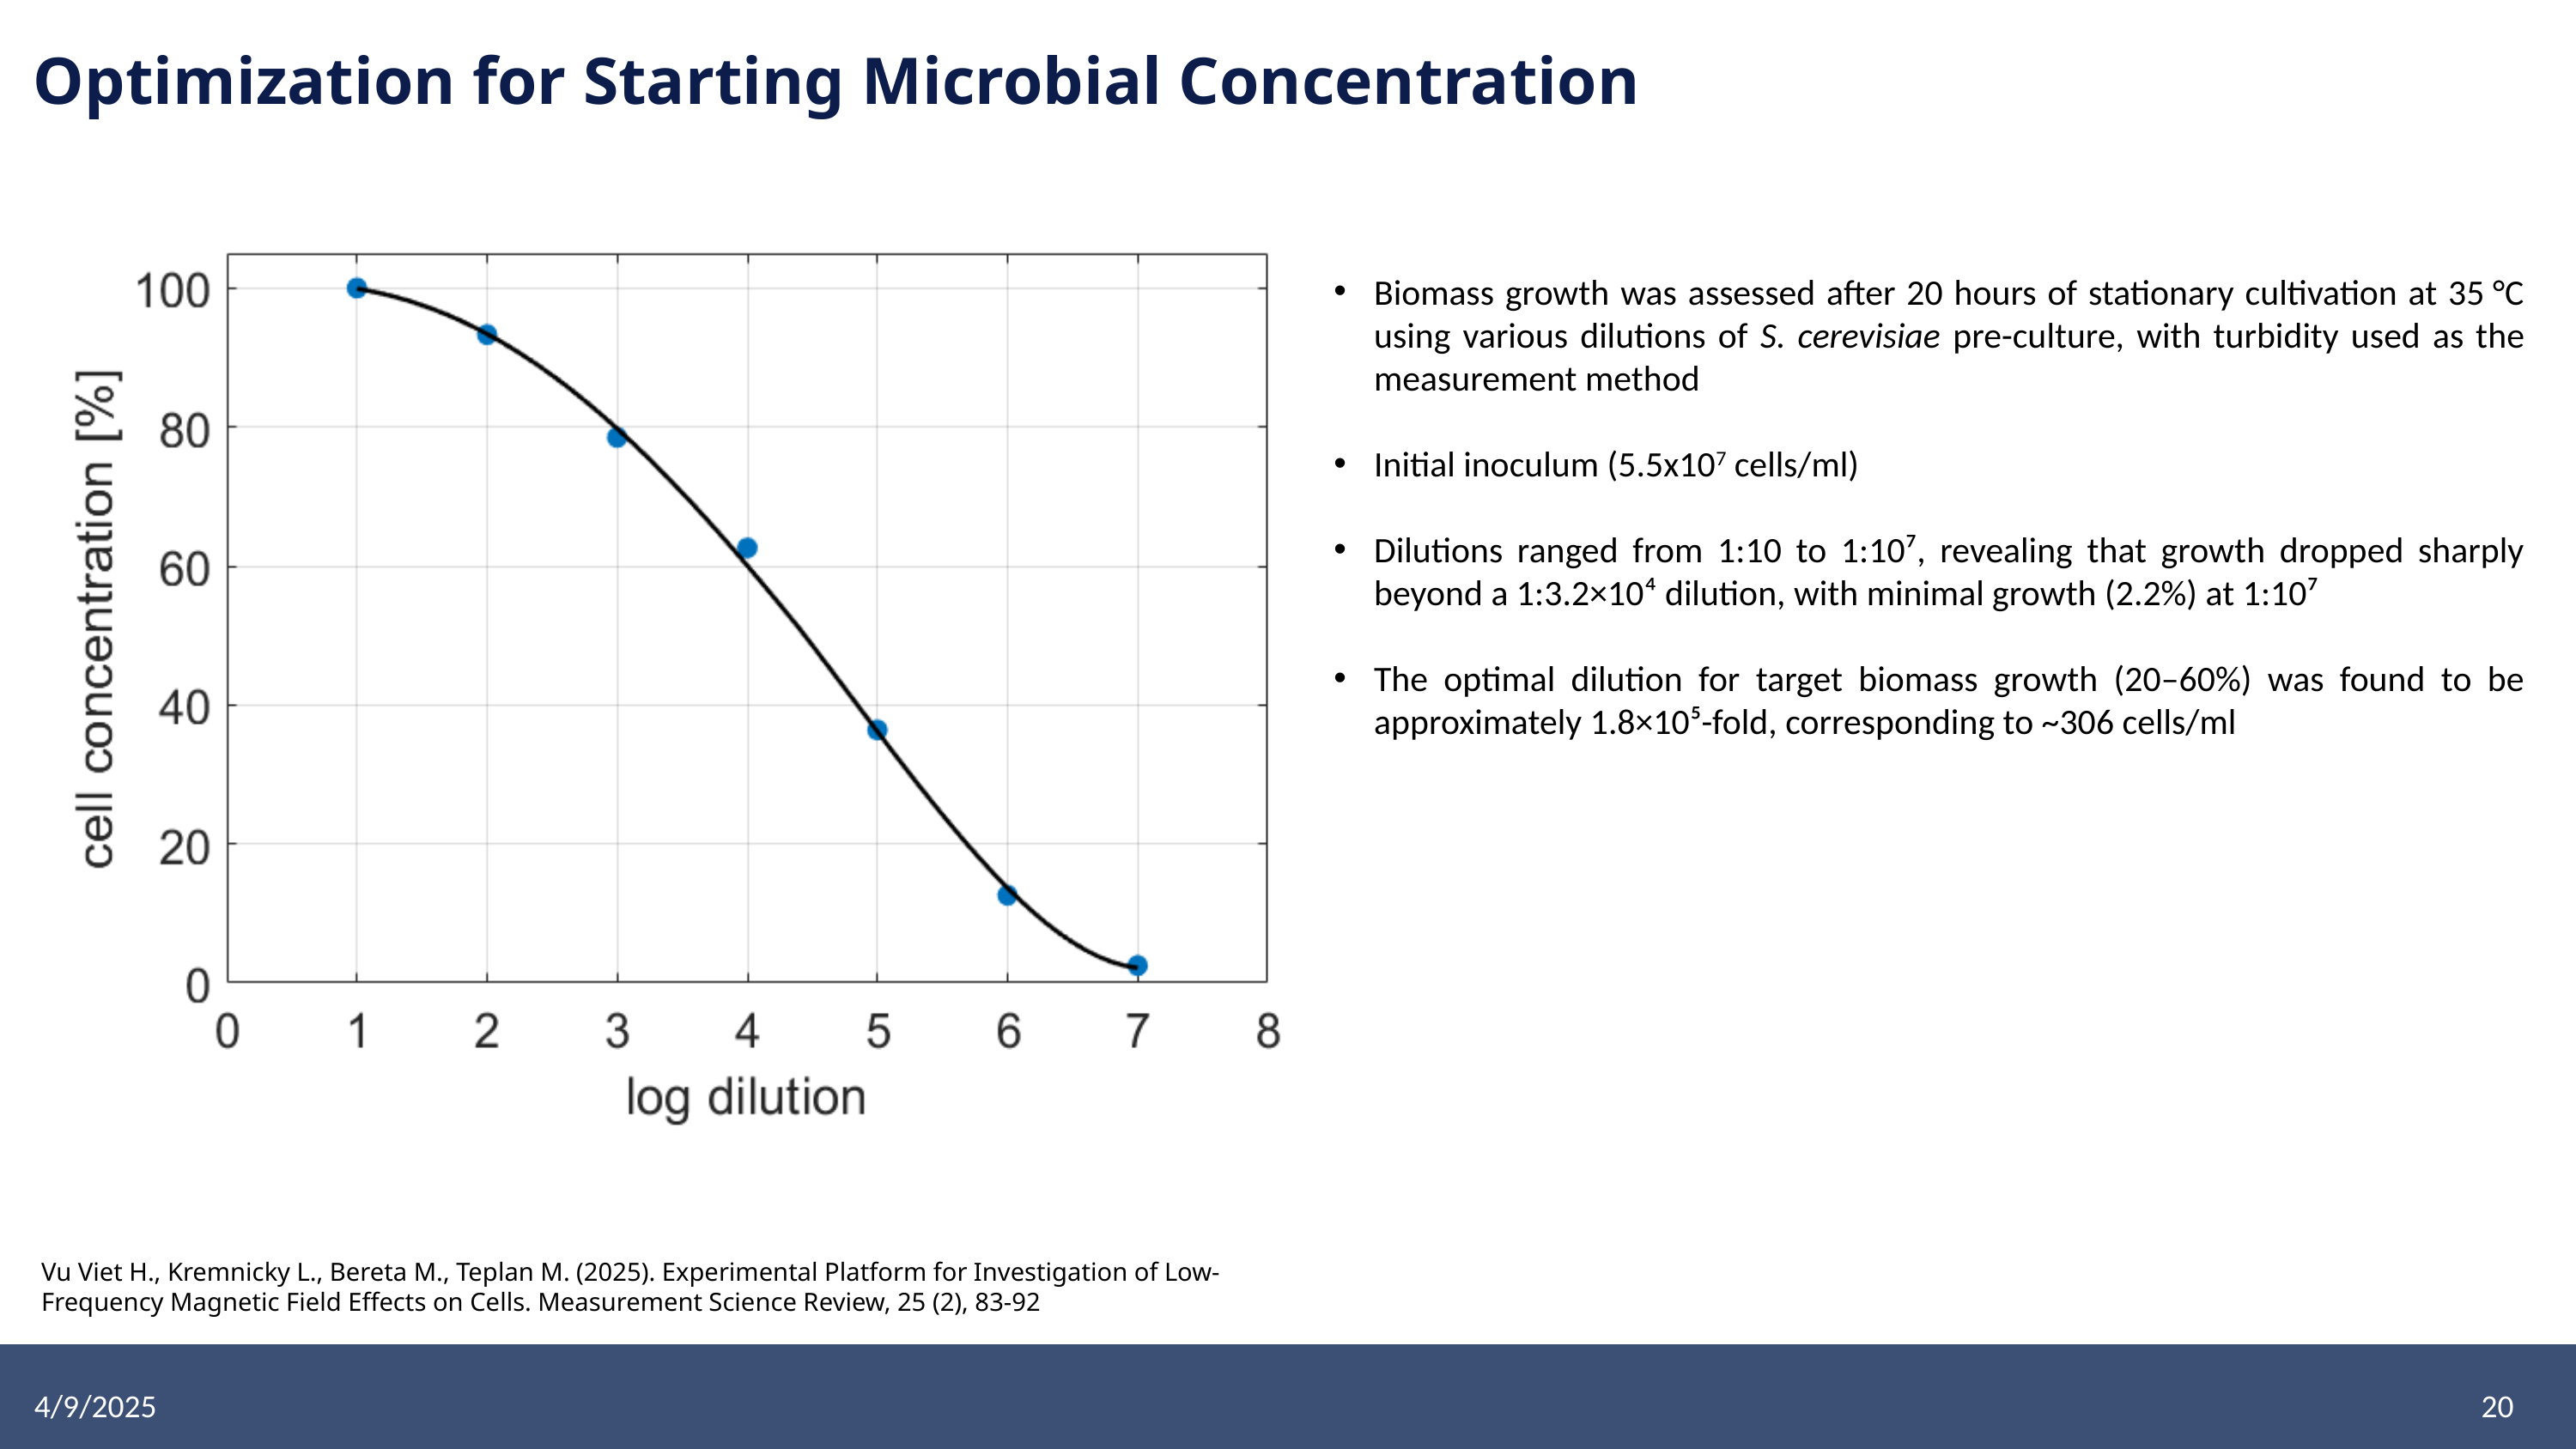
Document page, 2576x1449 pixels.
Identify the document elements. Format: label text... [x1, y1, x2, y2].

picture [53, 240, 1292, 1127]
text_box Optimization for Starting Microbial Concentration [0, 0, 2330, 118]
text_box Biomass growth was assessed after 20 hours of stationary cultivation at 35 °C using various dilutions of S. cerevisiae pre-culture, with turbidity used as the measurement method Initial inoculum (5.5x107 cells/ml) Dilutions ranged from 1:10 to 1:10⁷, revealing that growth dropped sharply beyond a 1:3.2×10⁴ dilution, with minimal growth (2.2%) at 1:10⁷ The optimal dilution for target biomass growth (20–60%) was found to be approximately 1.8×10⁵-fold, corresponding to ~306 cells/ml [1321, 263, 2538, 749]
text_box Vu Viet H., Kremnicky L., Bereta M., Teplan M. (2025). Experimental Platform for Investigation of Low-Frequency Magnetic Field Effects on Cells. Measurement Science Review, 25 (2), 83-92 [28, 1250, 1317, 1323]
